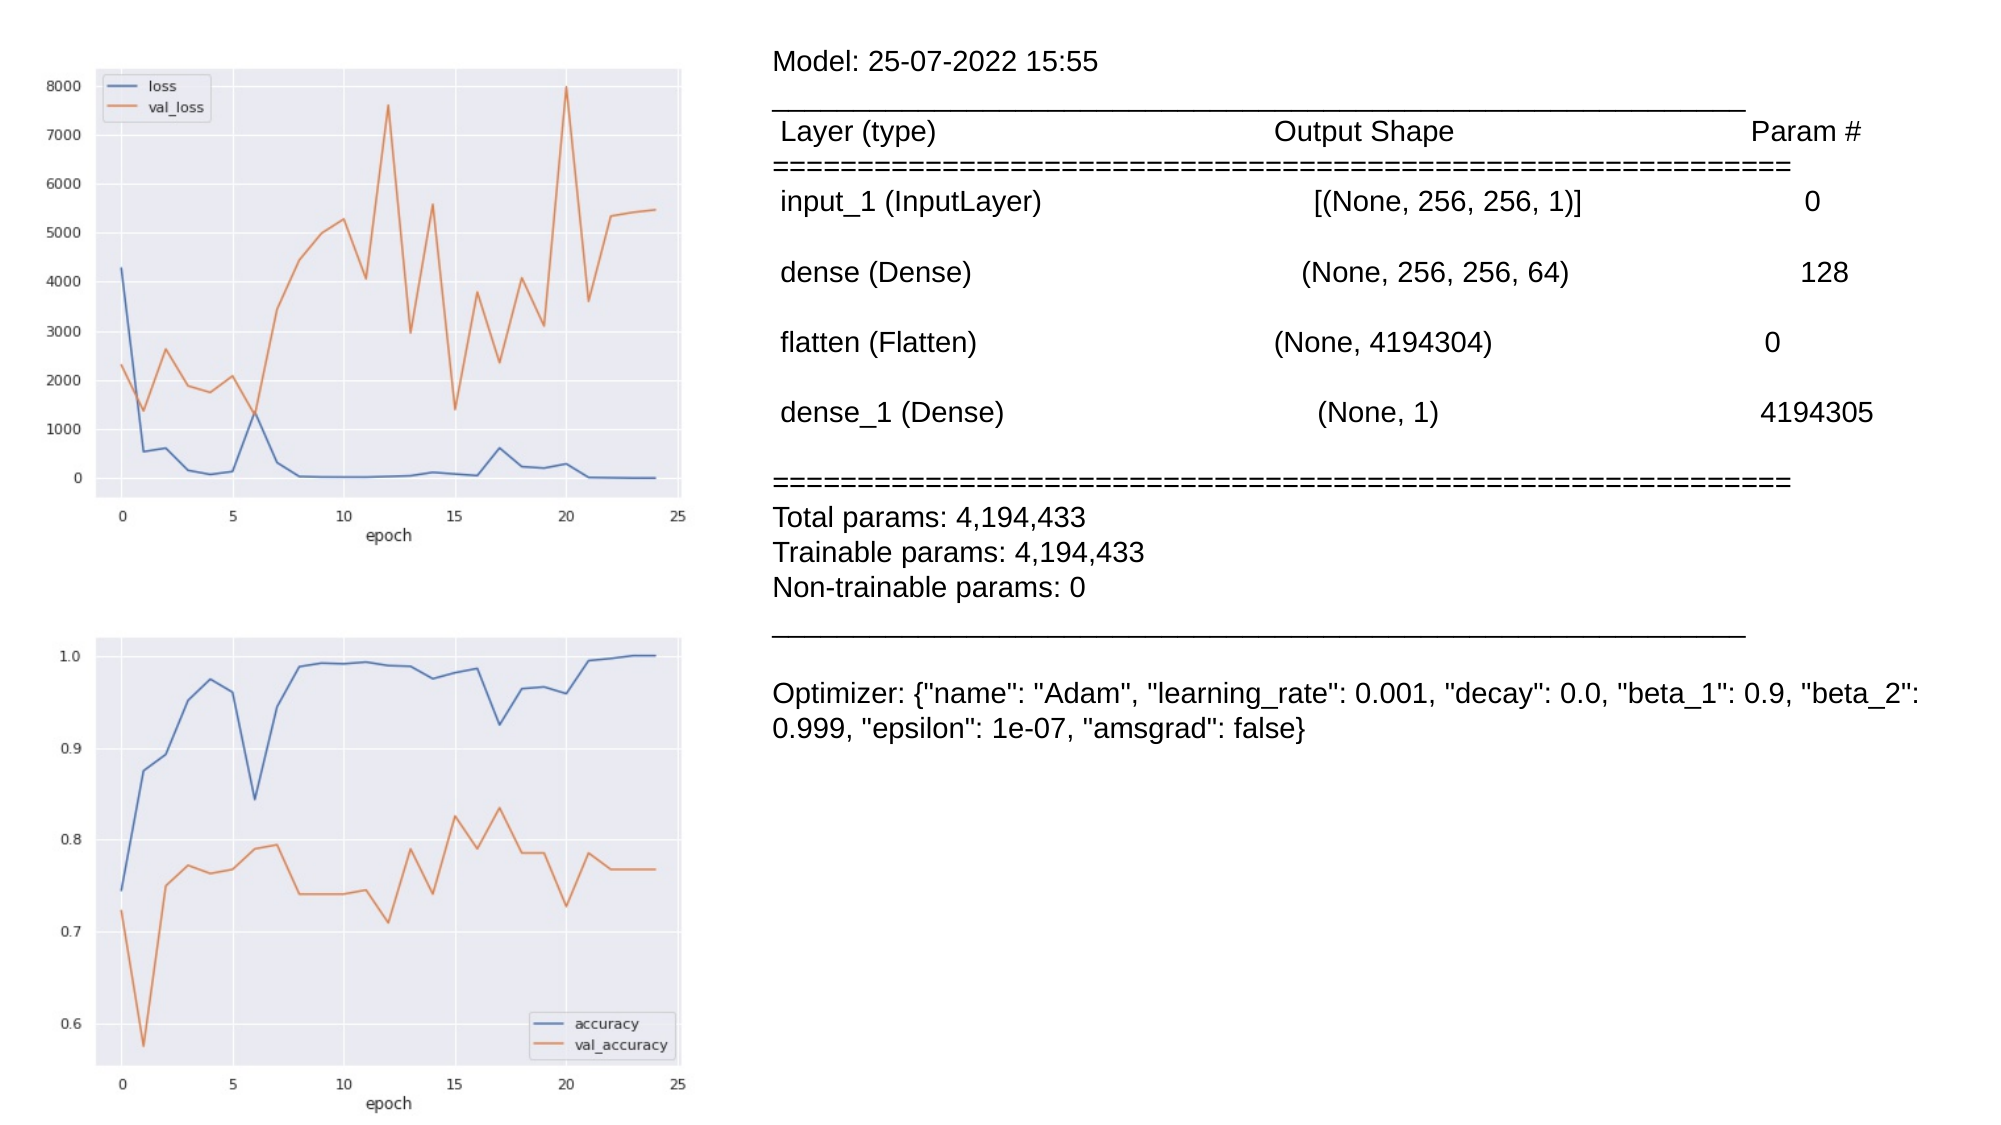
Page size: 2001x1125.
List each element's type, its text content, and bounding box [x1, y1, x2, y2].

picture [0, 0, 758, 1125]
text_box Model: 25-07-2022 15:55 ____________________________________________________________ Layer (type) Output Shape Param # ============================================================ input_1 (InputLayer) [(None, 256, 256, 1)] 0 dense (Dense) (None, 256, 256, 64) 128 flatten (Flatten) (None, 4194304) 0 dense_1 (Dense) (None, 1) 4194305 ============================================================ Total params: 4,194,433 Trainable params: 4,194,433 Non-trainable params: 0 ____________________________________________________________ Optimizer: {"name": "Adam", "learning_rate": 0.001, "decay": 0.0, "beta_1": 0.9, "beta_2": 0.999, "epsilon": 1e-07, "amsgrad": false} [759, 0, 2000, 1125]
